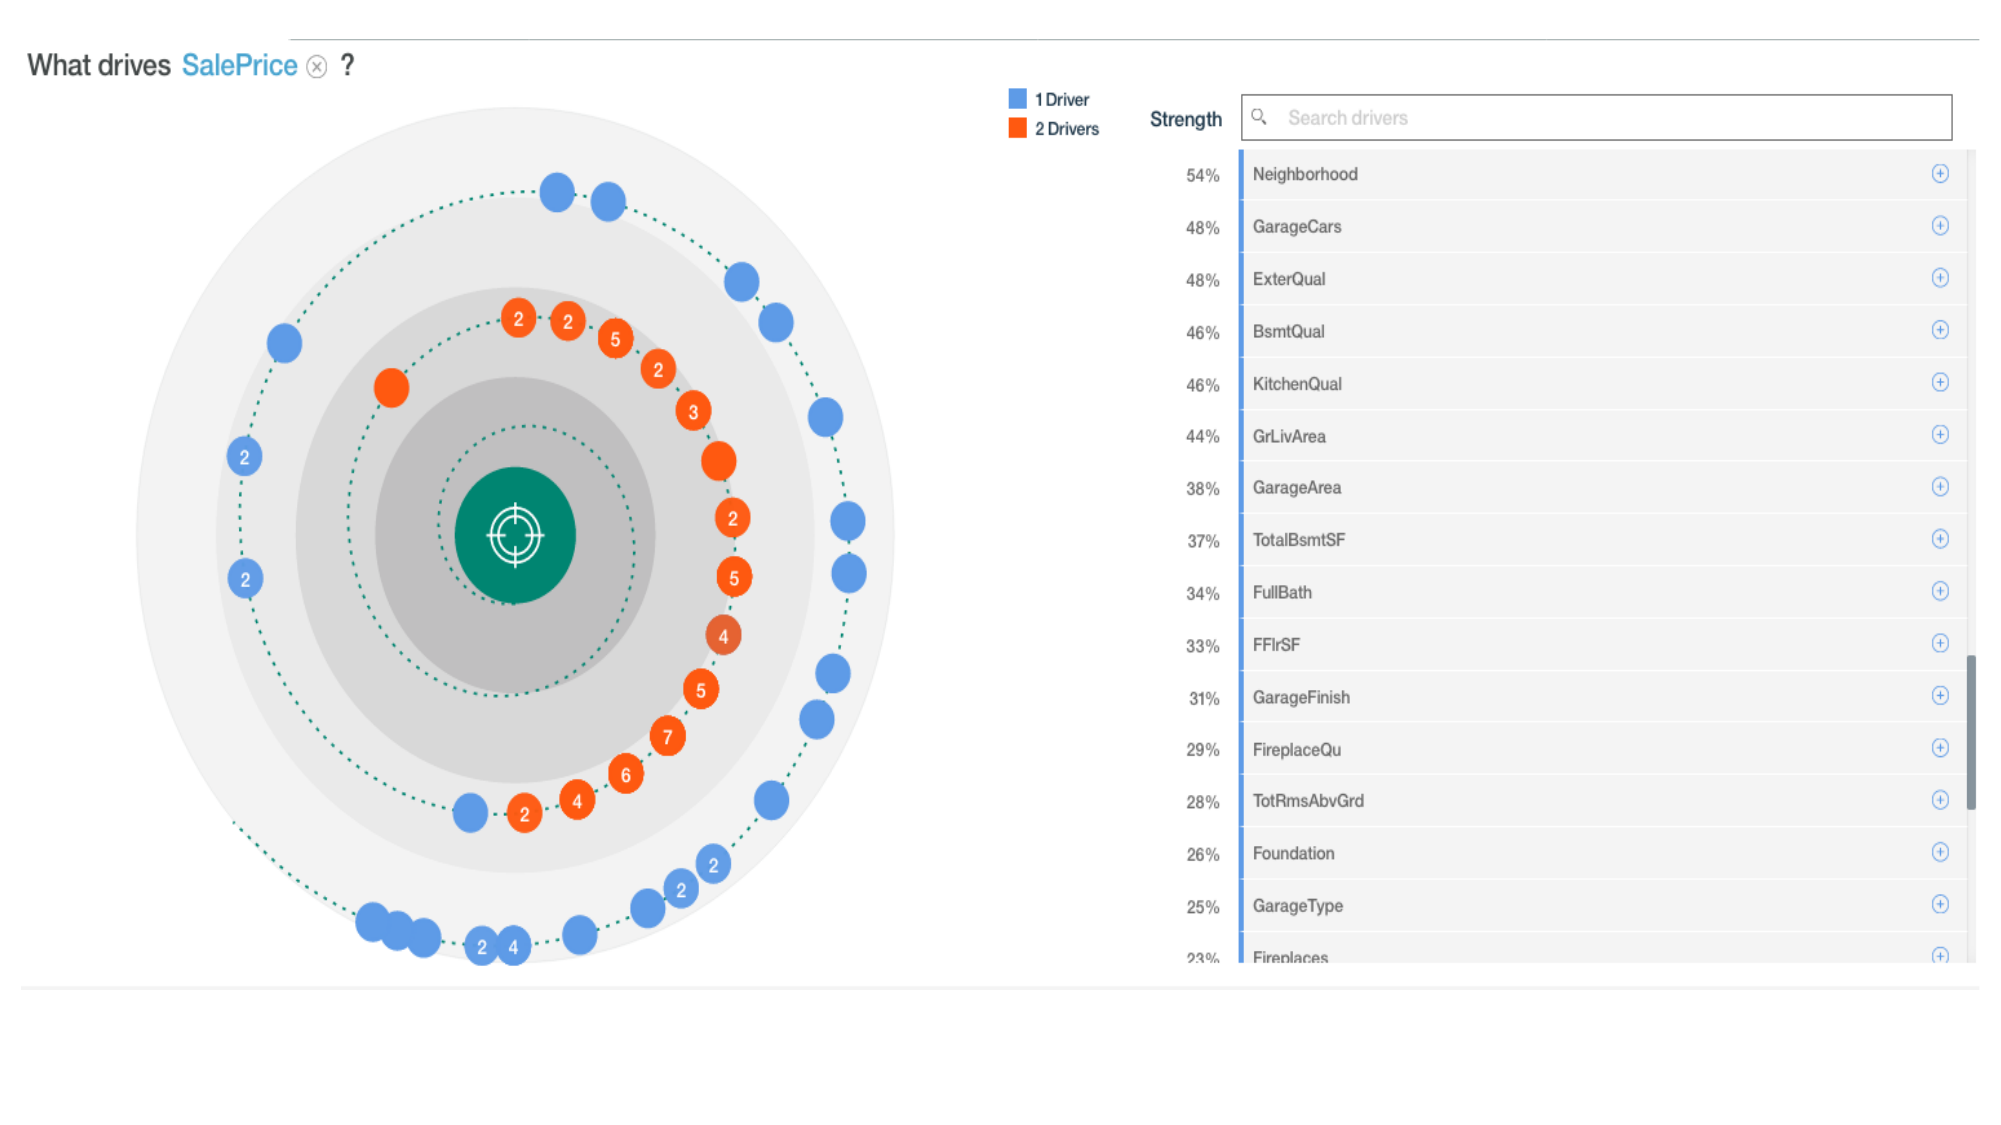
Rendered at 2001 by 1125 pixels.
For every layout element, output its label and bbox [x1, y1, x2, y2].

picture [21, 39, 1980, 990]
